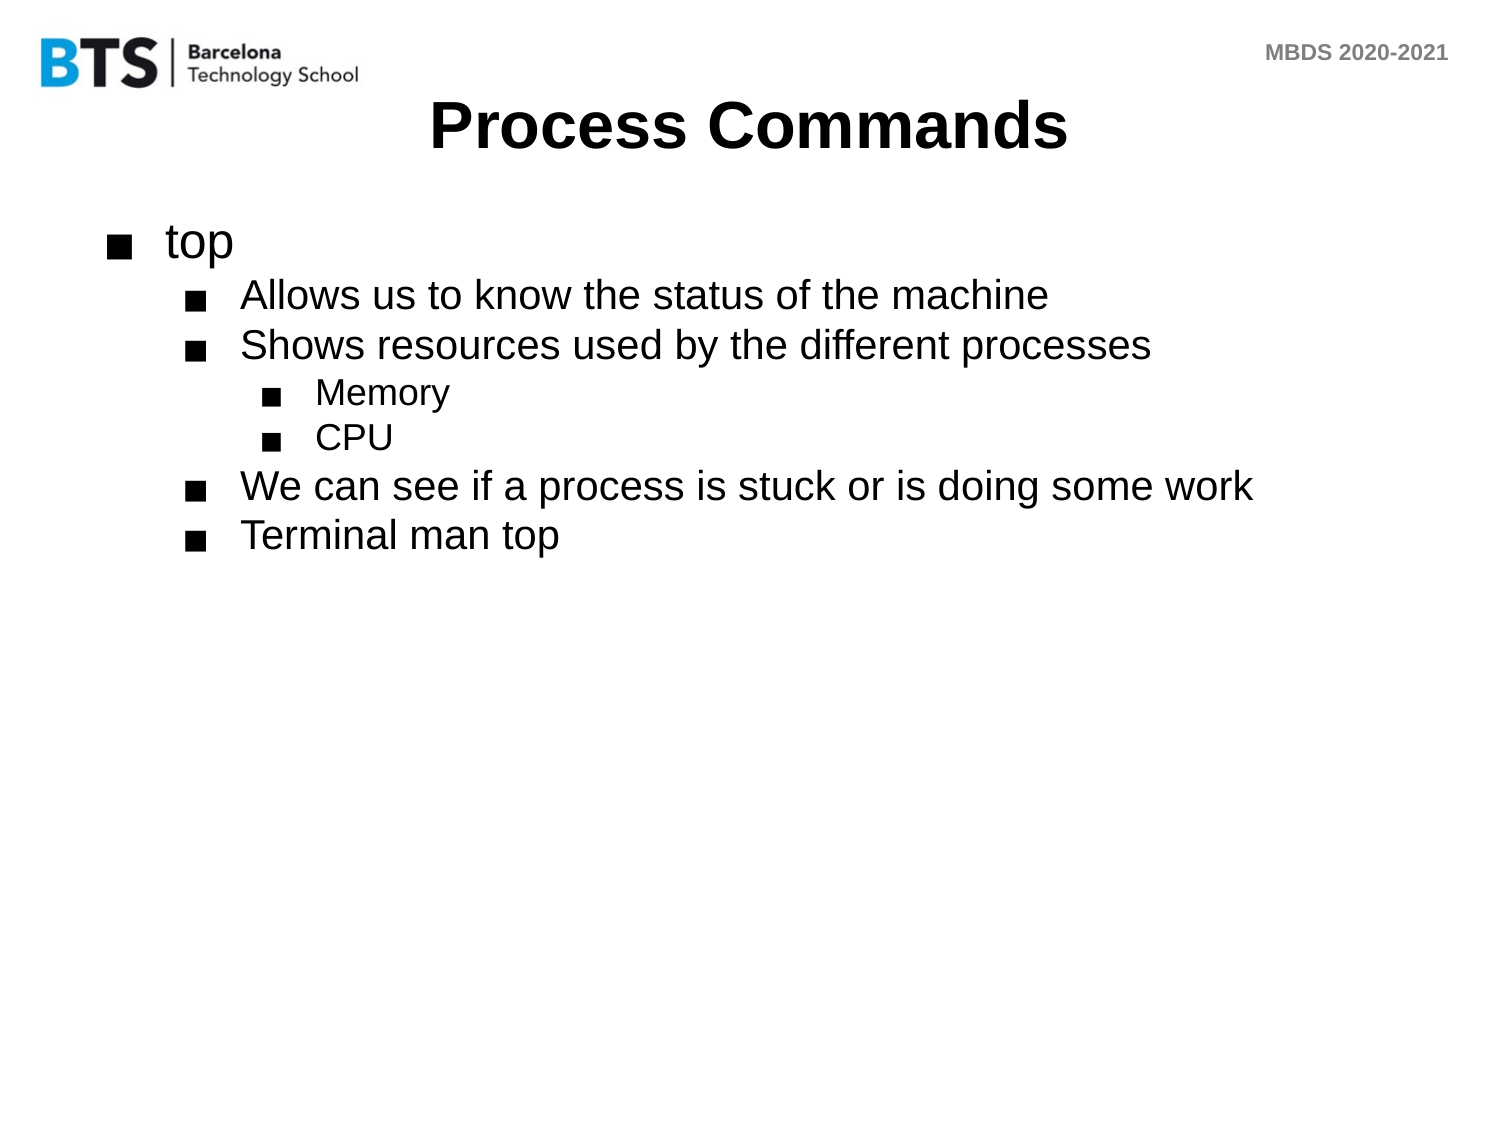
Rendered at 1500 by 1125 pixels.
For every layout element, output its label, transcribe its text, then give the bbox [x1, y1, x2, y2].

picture [19, 22, 381, 103]
picture [52, 65, 67, 78]
picture [52, 47, 66, 58]
list top Allows us to know the status of the machine Shows resources used by the different processes Memory CPU We can see if a process is stuck or is doing some work Terminal man top [75, 200, 1425, 1005]
title Process Commands [75, 28, 1425, 200]
